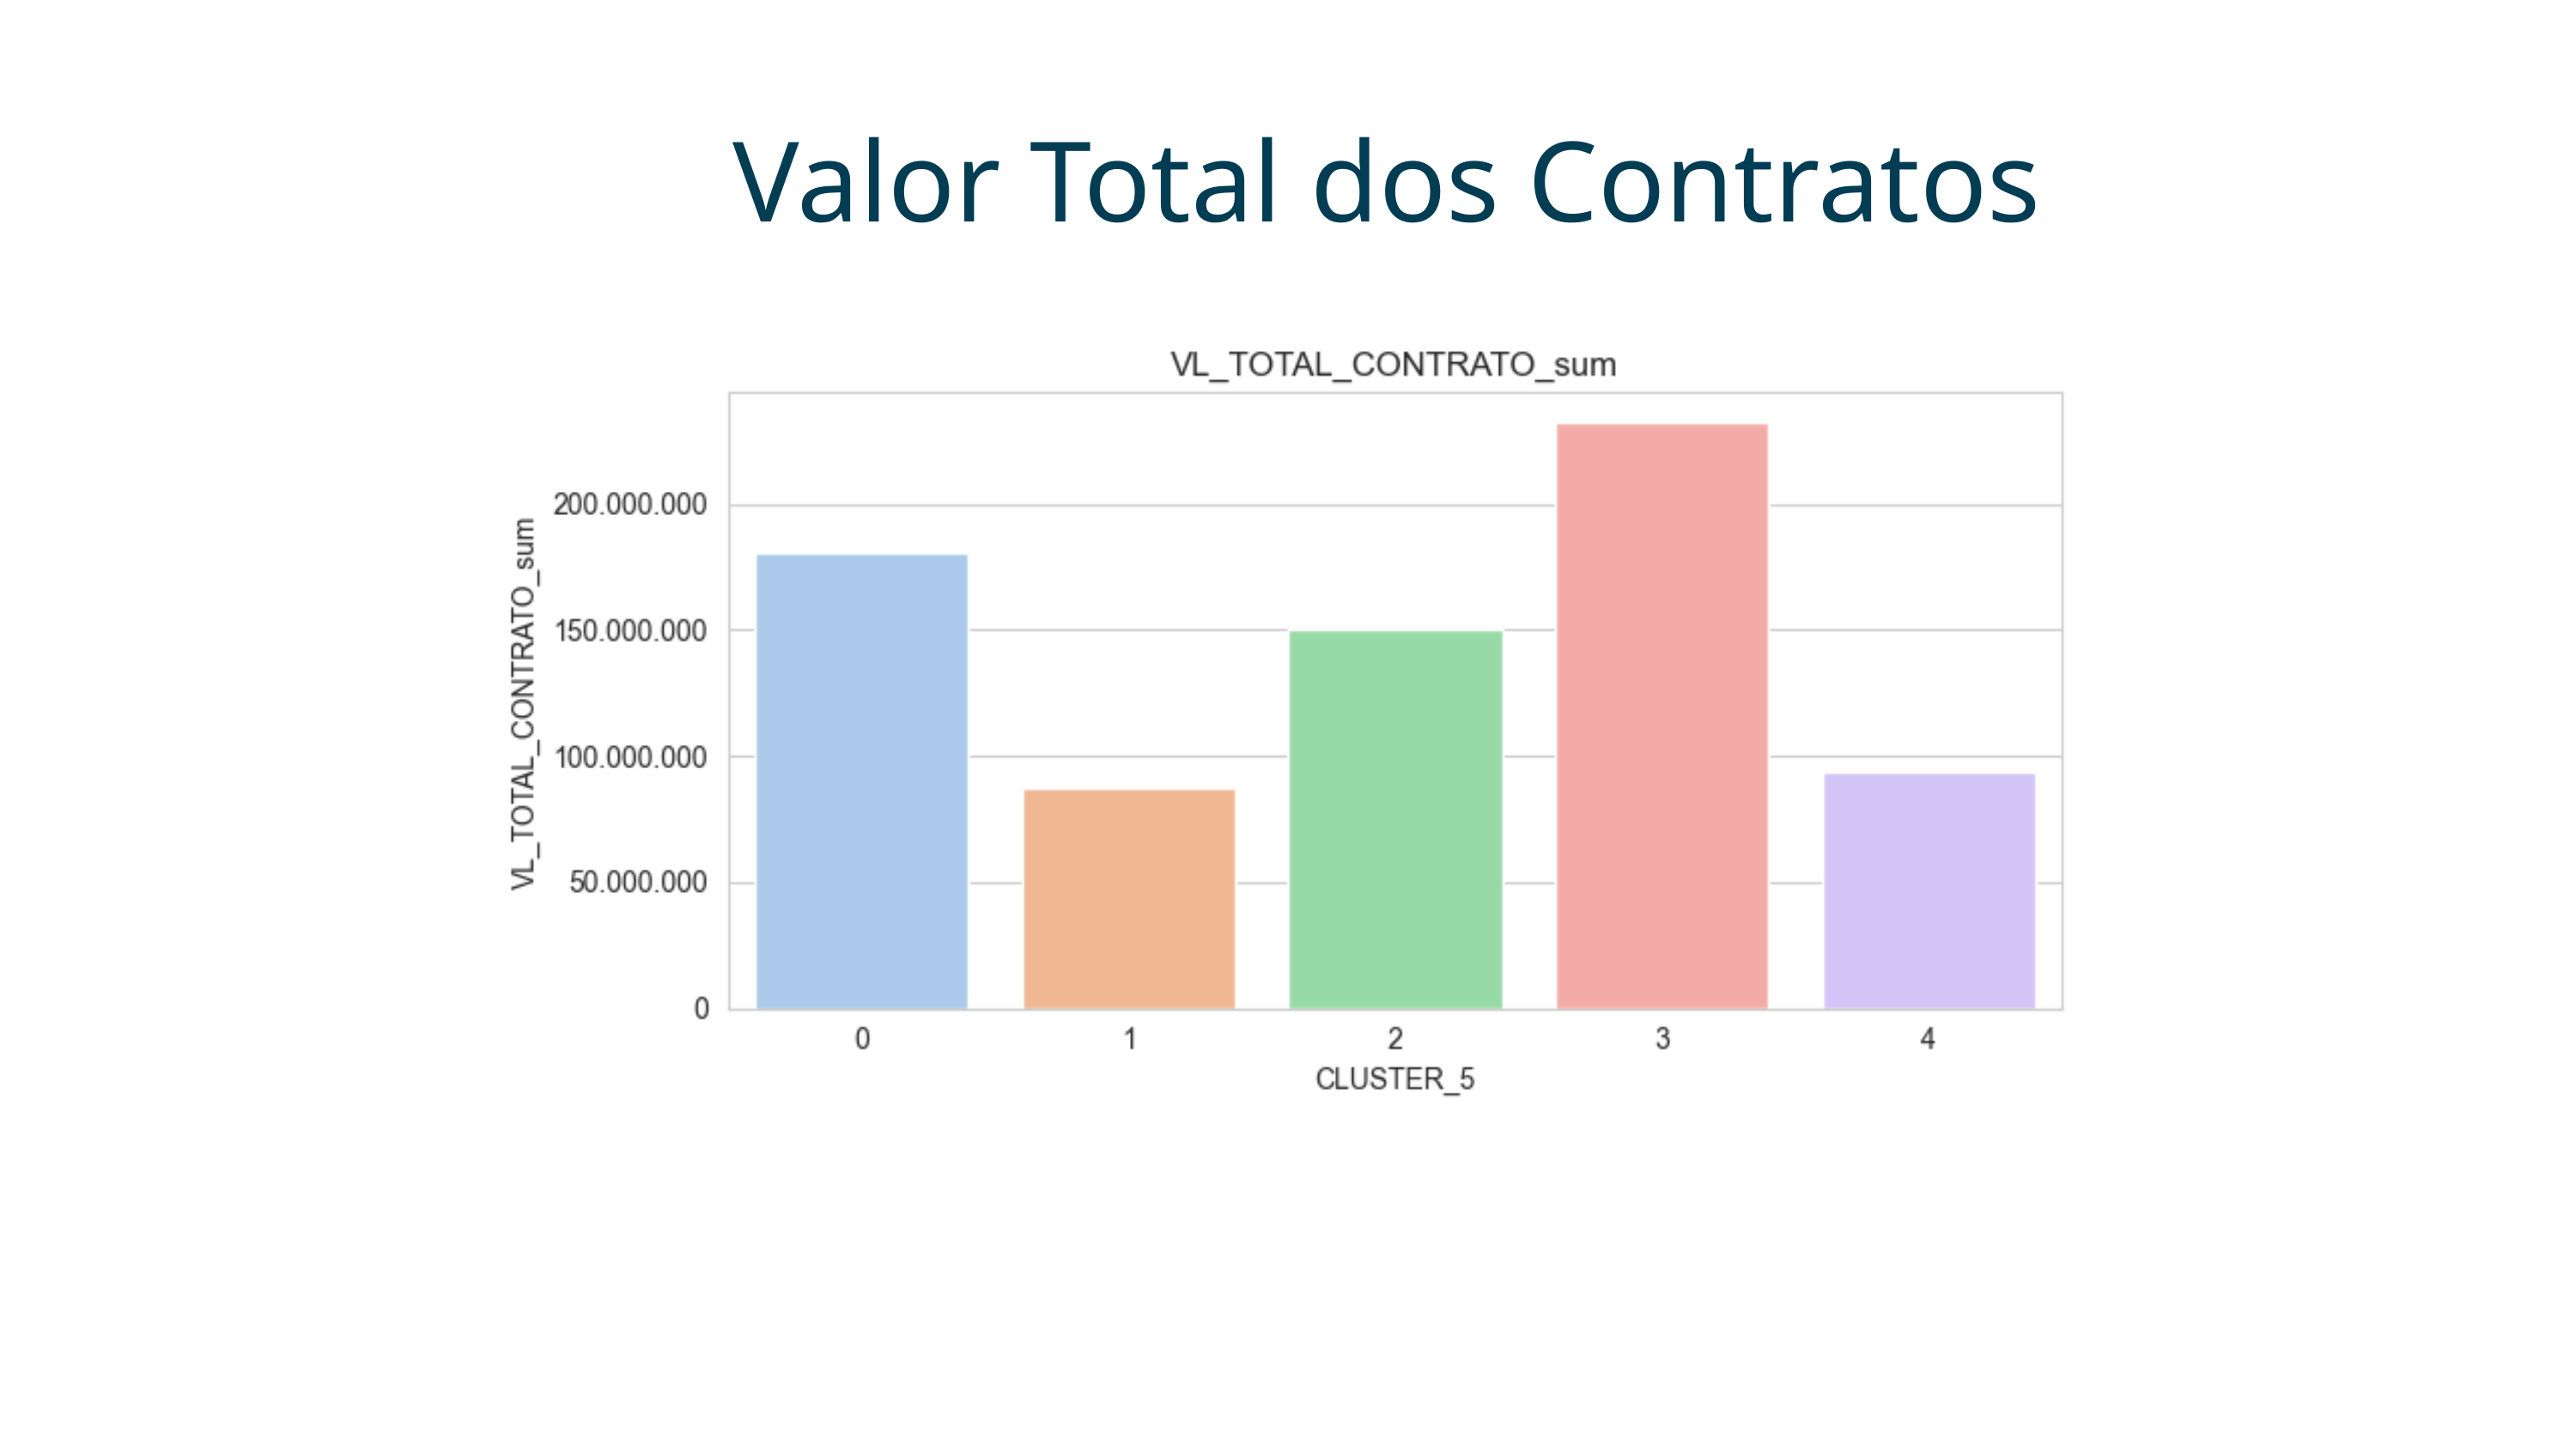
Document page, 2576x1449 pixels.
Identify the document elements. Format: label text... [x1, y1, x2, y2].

text_box Valor Total dos Contratos [596, 88, 2178, 244]
text_box [494, 332, 2082, 1116]
